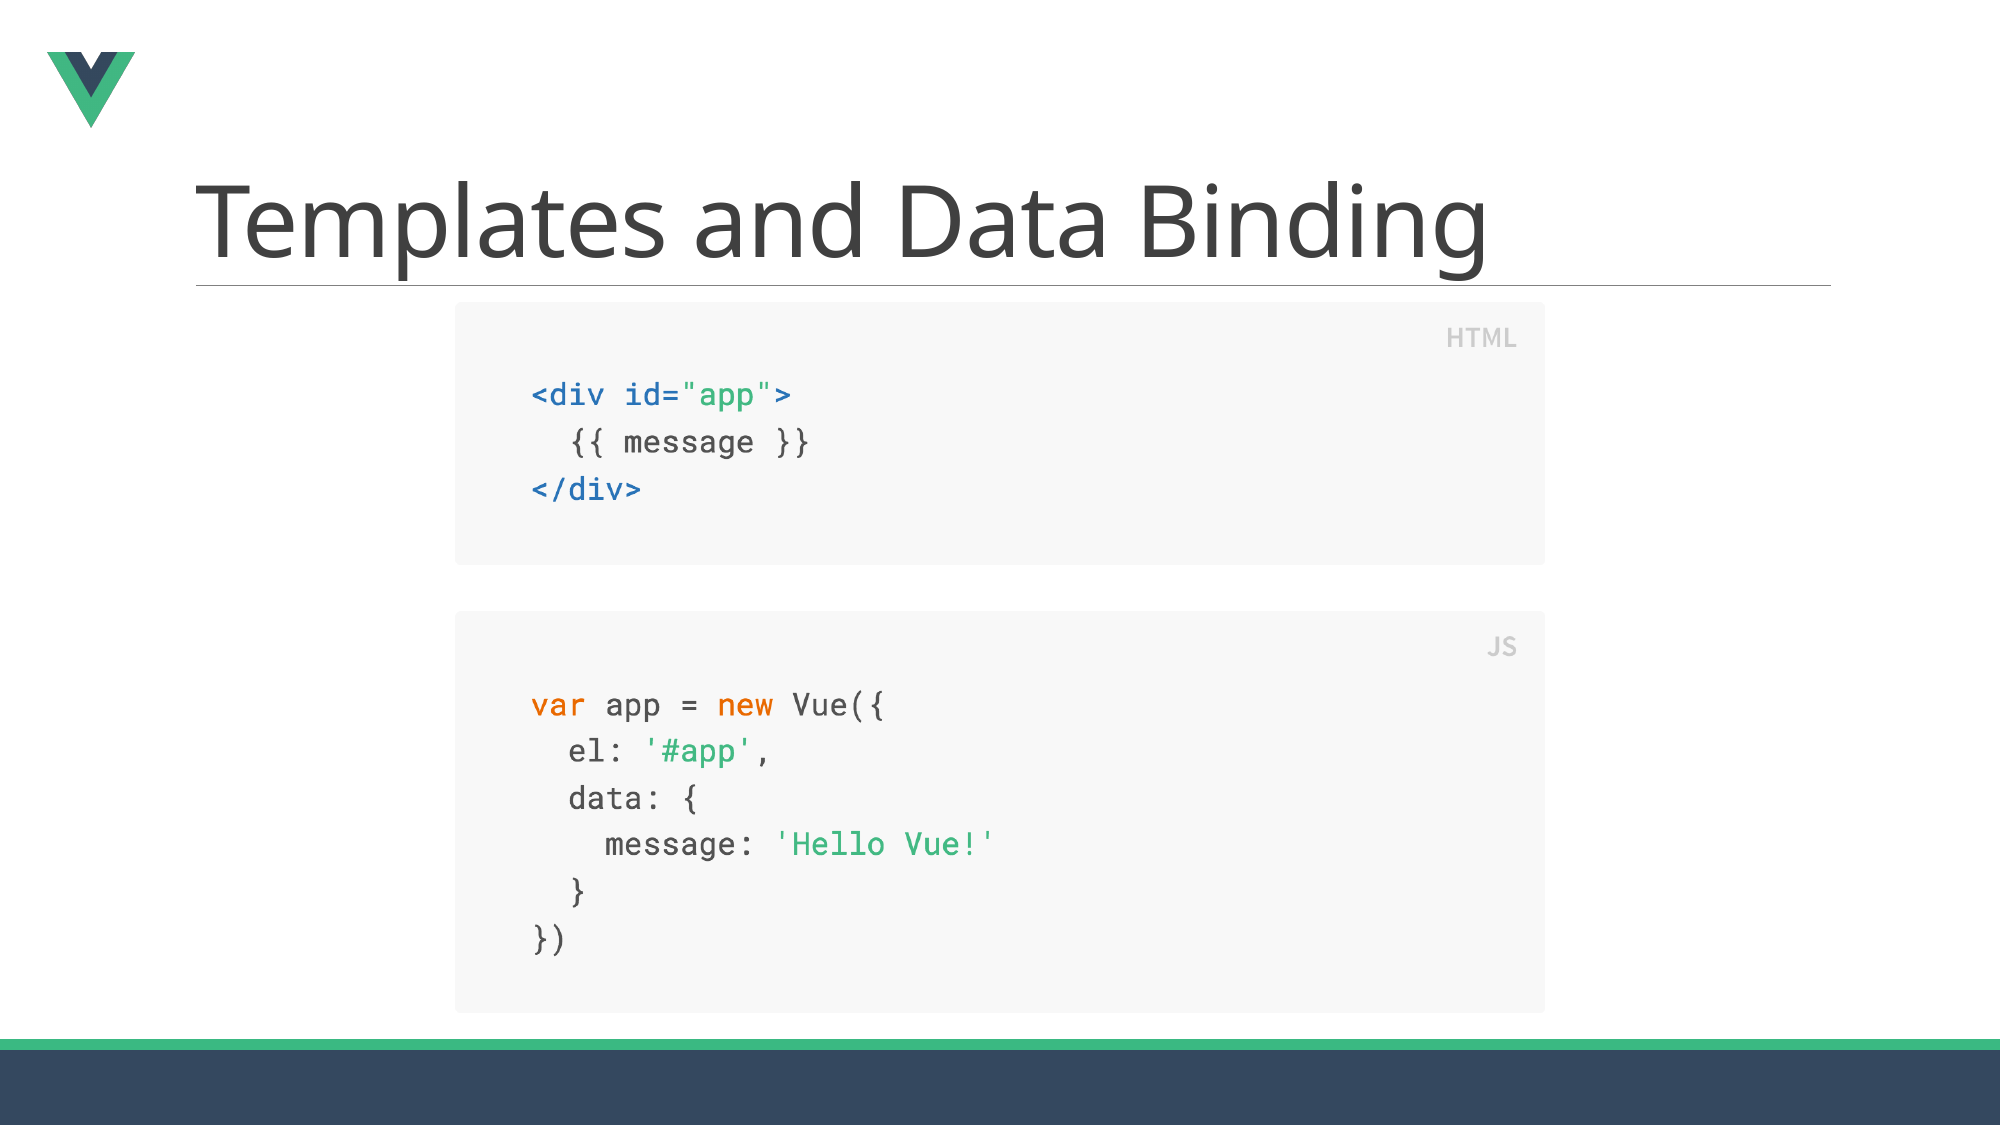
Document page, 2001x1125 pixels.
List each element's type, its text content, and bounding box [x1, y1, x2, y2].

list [454, 302, 1546, 1014]
picture [47, 46, 135, 134]
title Templates and Data Binding [180, 47, 1830, 285]
